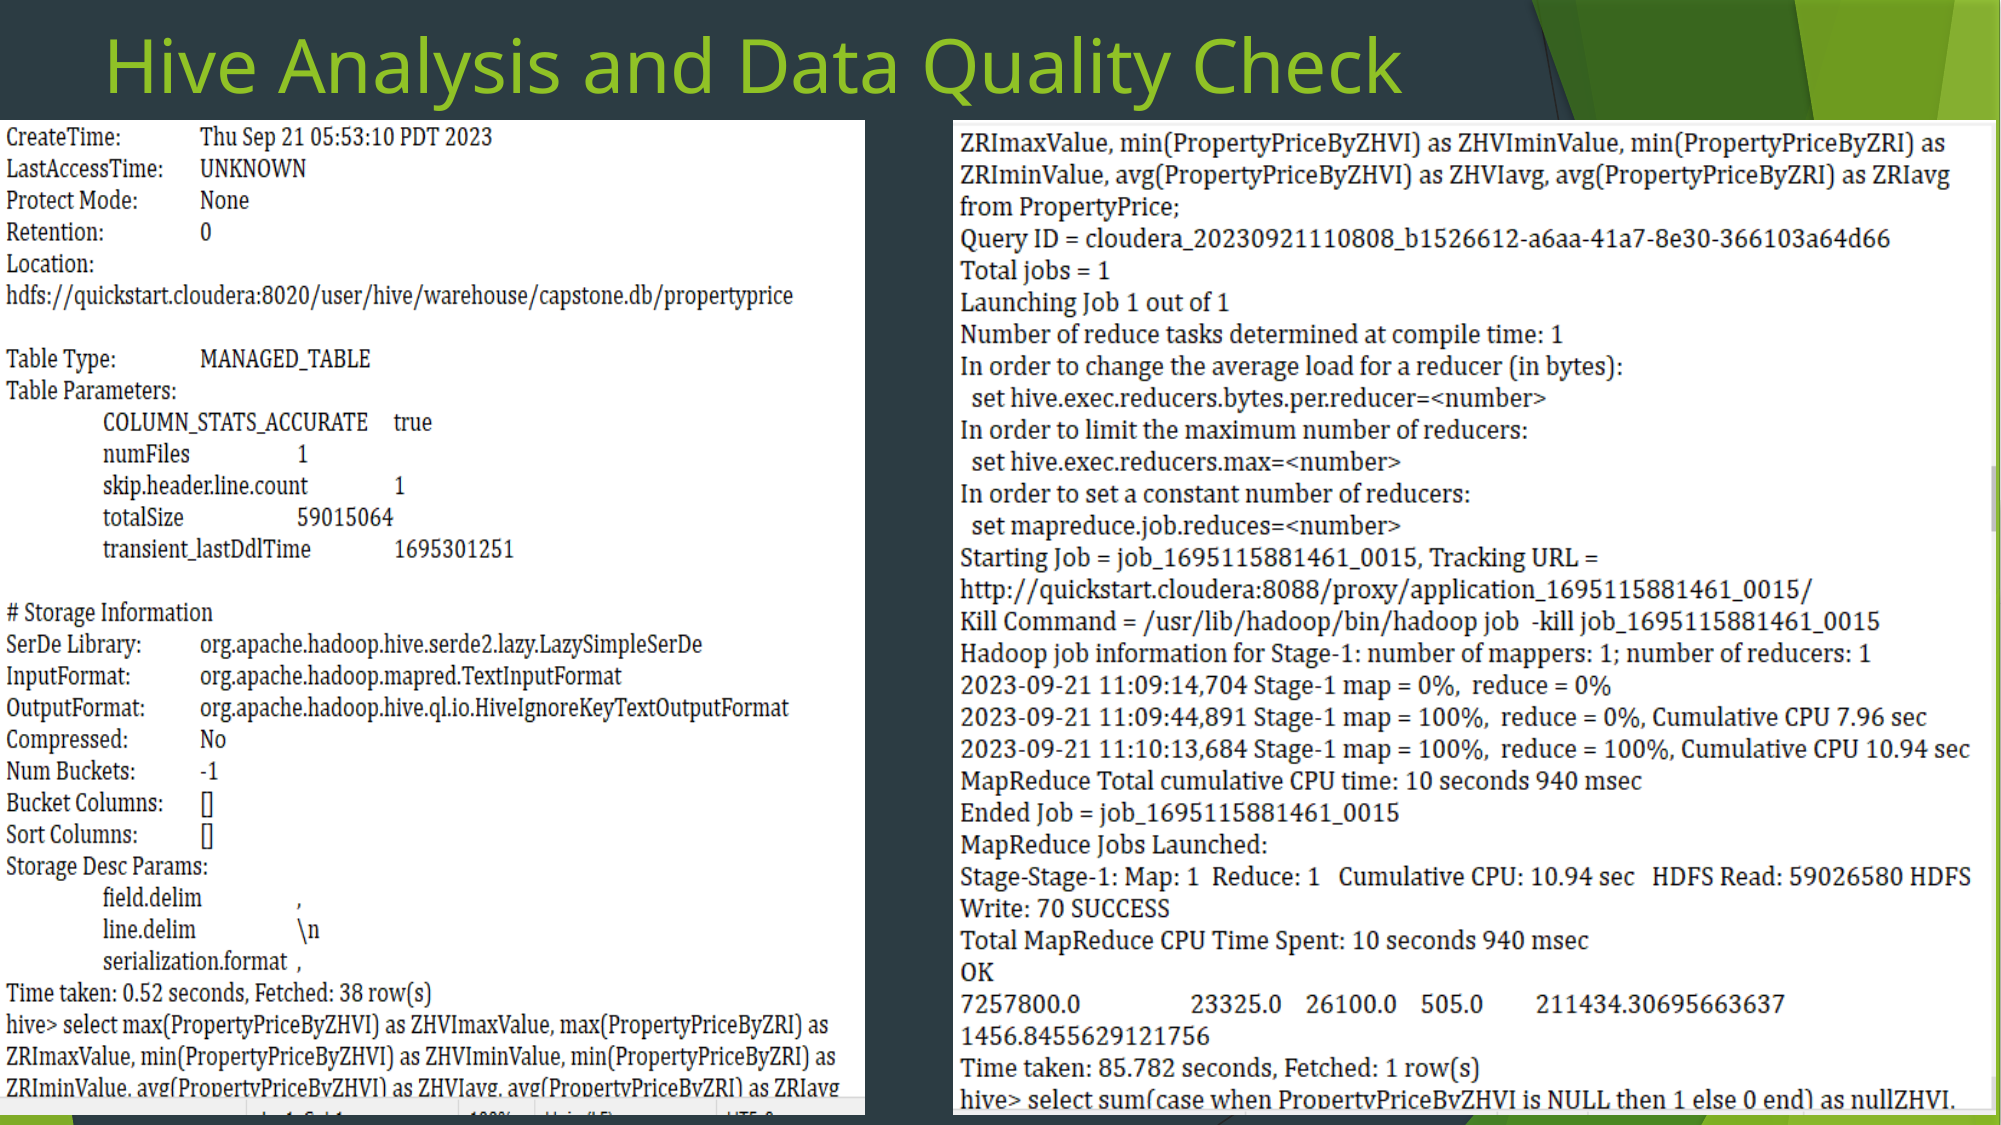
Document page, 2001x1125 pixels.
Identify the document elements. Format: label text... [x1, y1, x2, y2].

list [0, 119, 866, 1116]
title Hive Analysis and Data Quality Check [88, 10, 1499, 228]
picture [952, 119, 1997, 1116]
